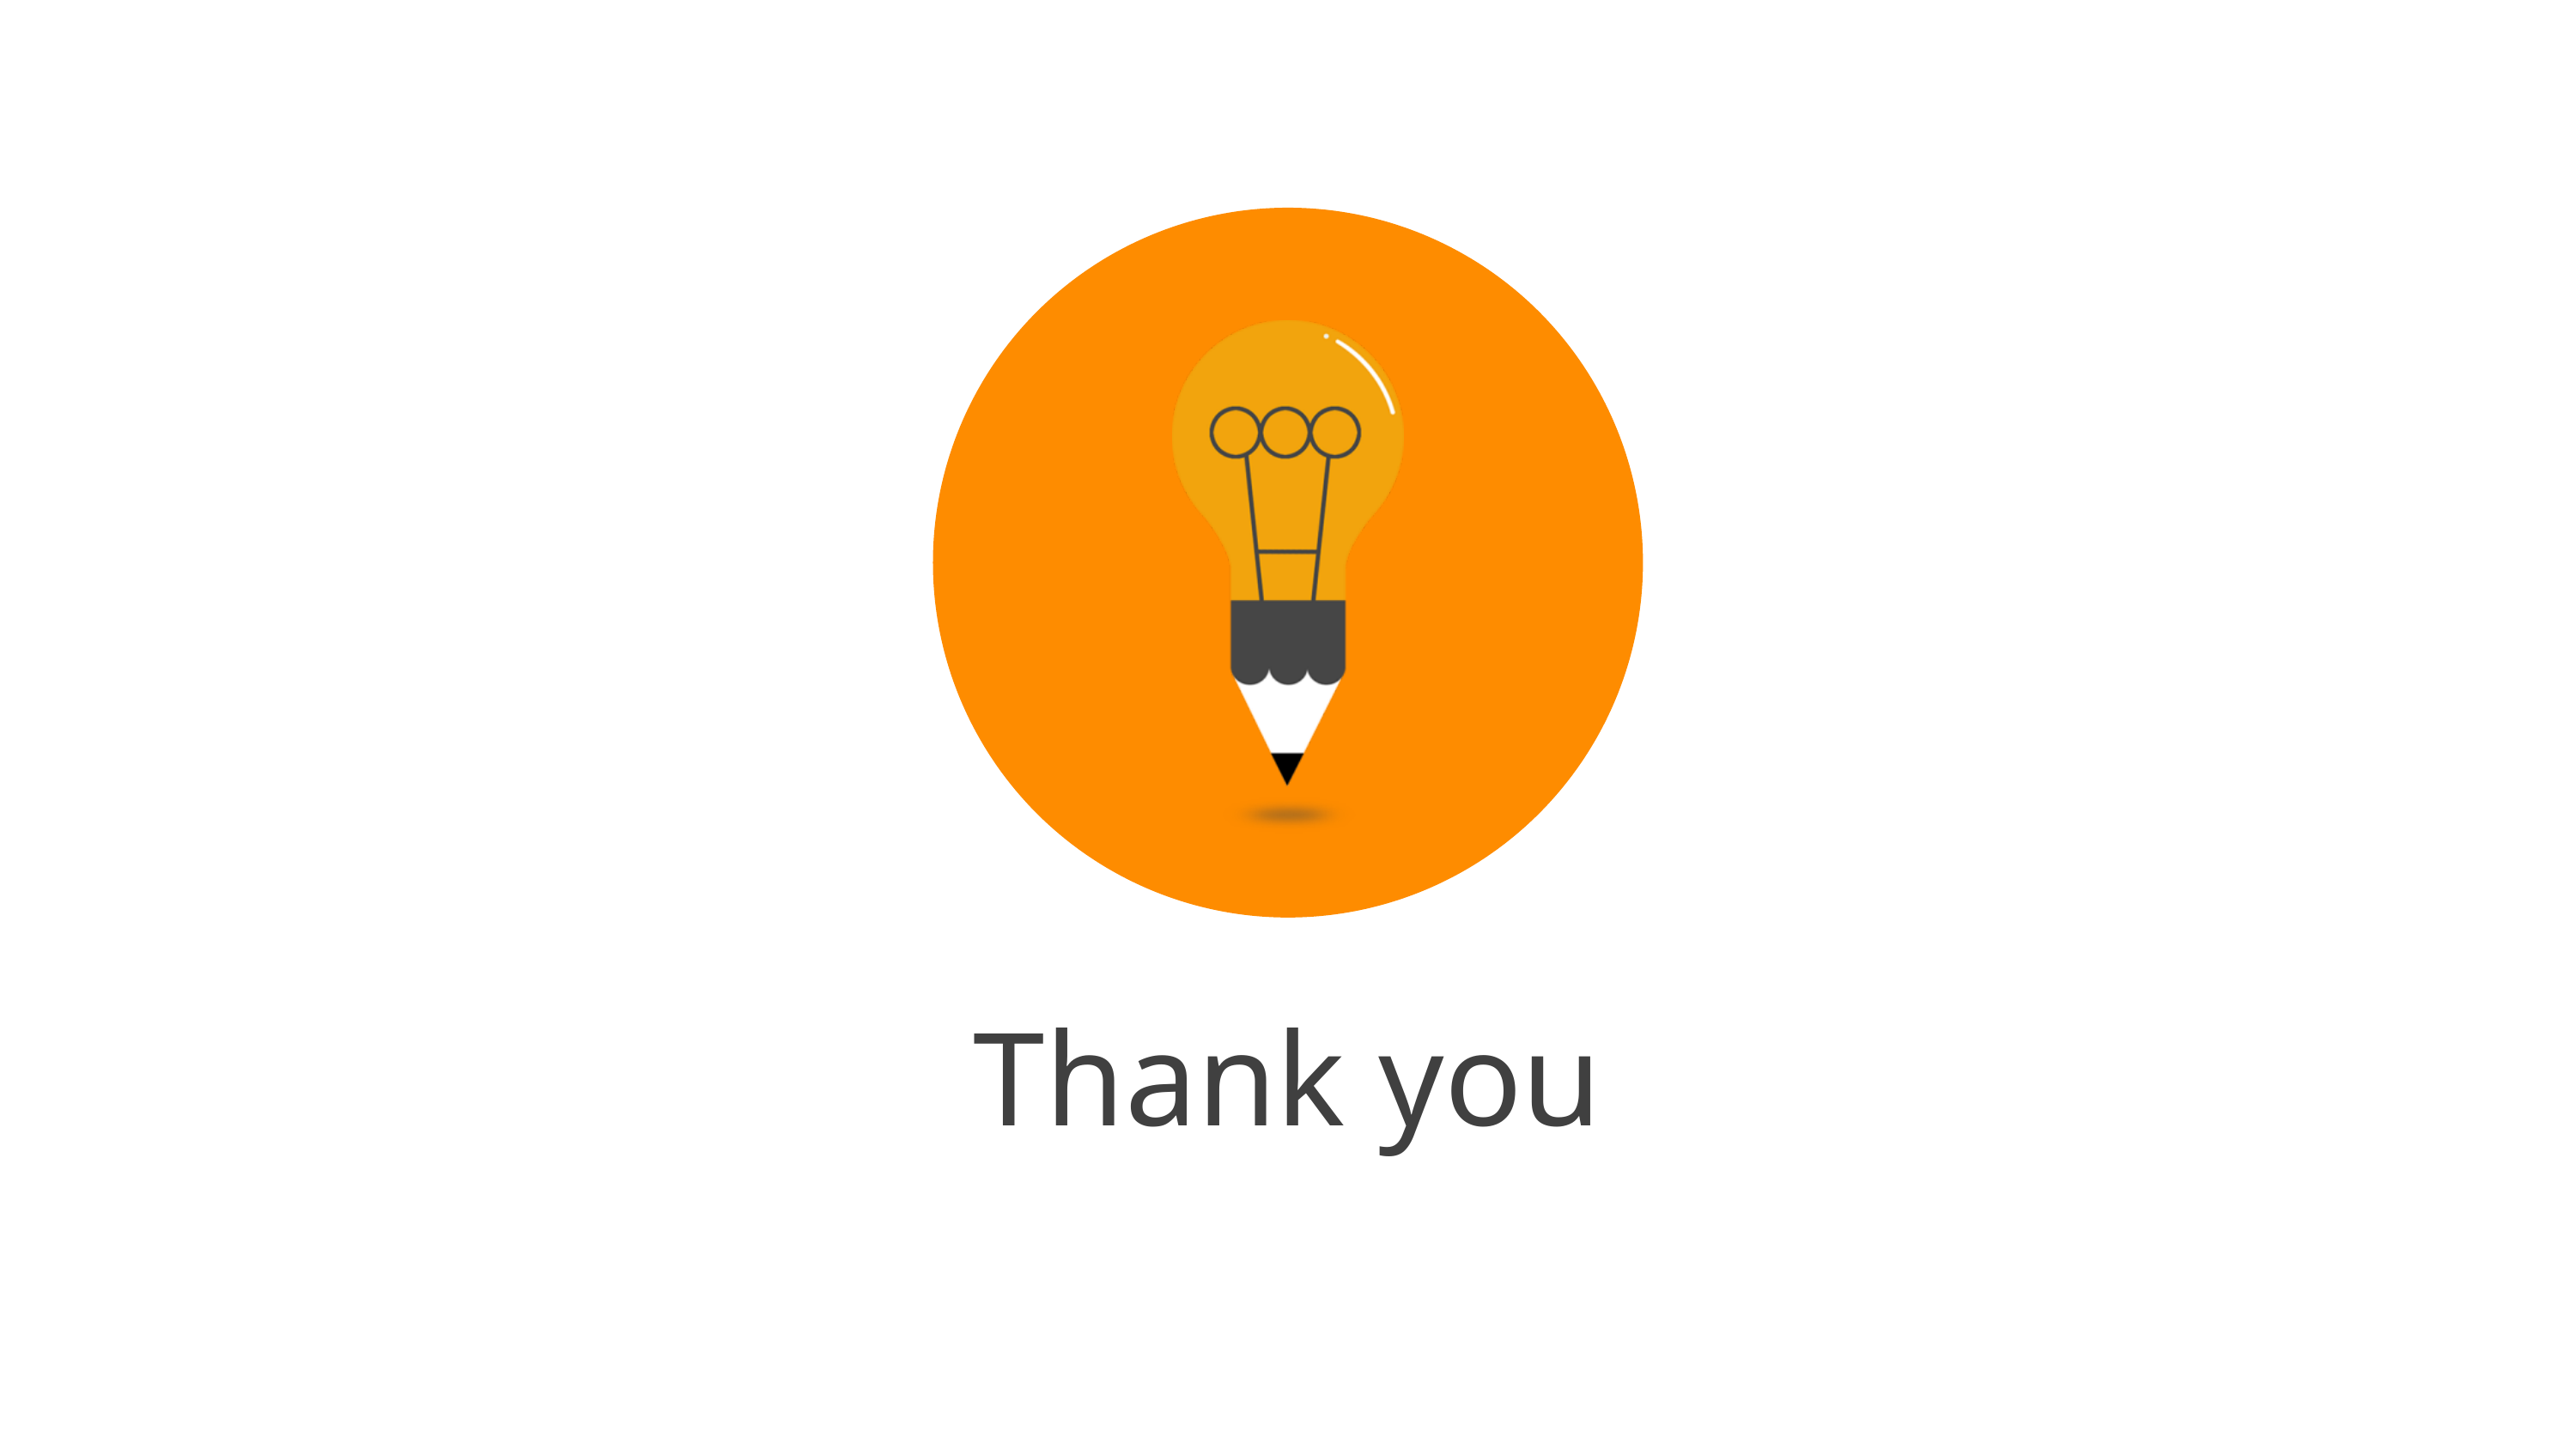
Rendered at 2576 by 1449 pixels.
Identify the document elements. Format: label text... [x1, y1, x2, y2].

picture [1172, 320, 1404, 834]
list Thank you [0, 1003, 2576, 1166]
